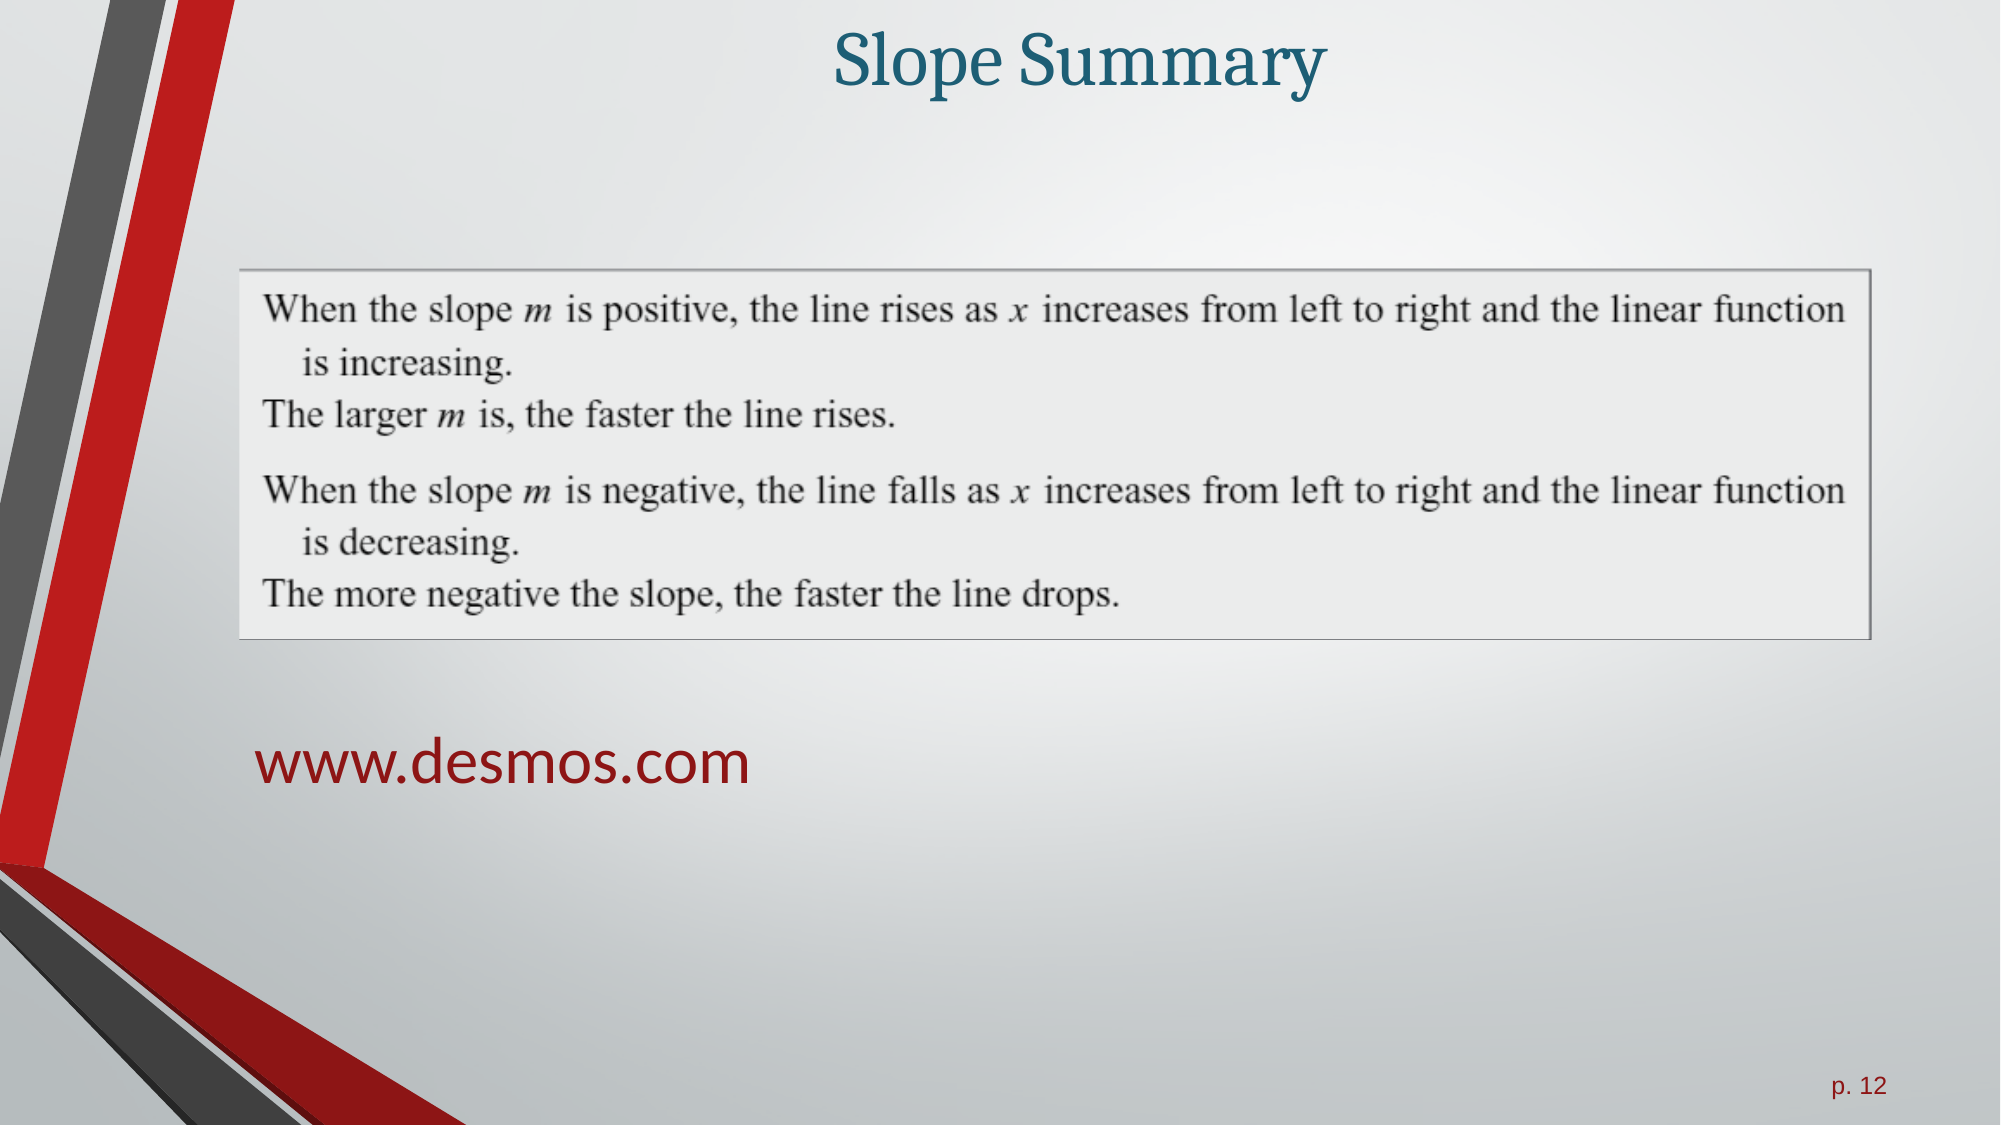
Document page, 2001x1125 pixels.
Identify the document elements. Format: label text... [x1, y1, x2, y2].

text_box www.desmos.com [239, 709, 789, 805]
title Slope Summary [239, 0, 1925, 109]
picture [239, 268, 1872, 641]
